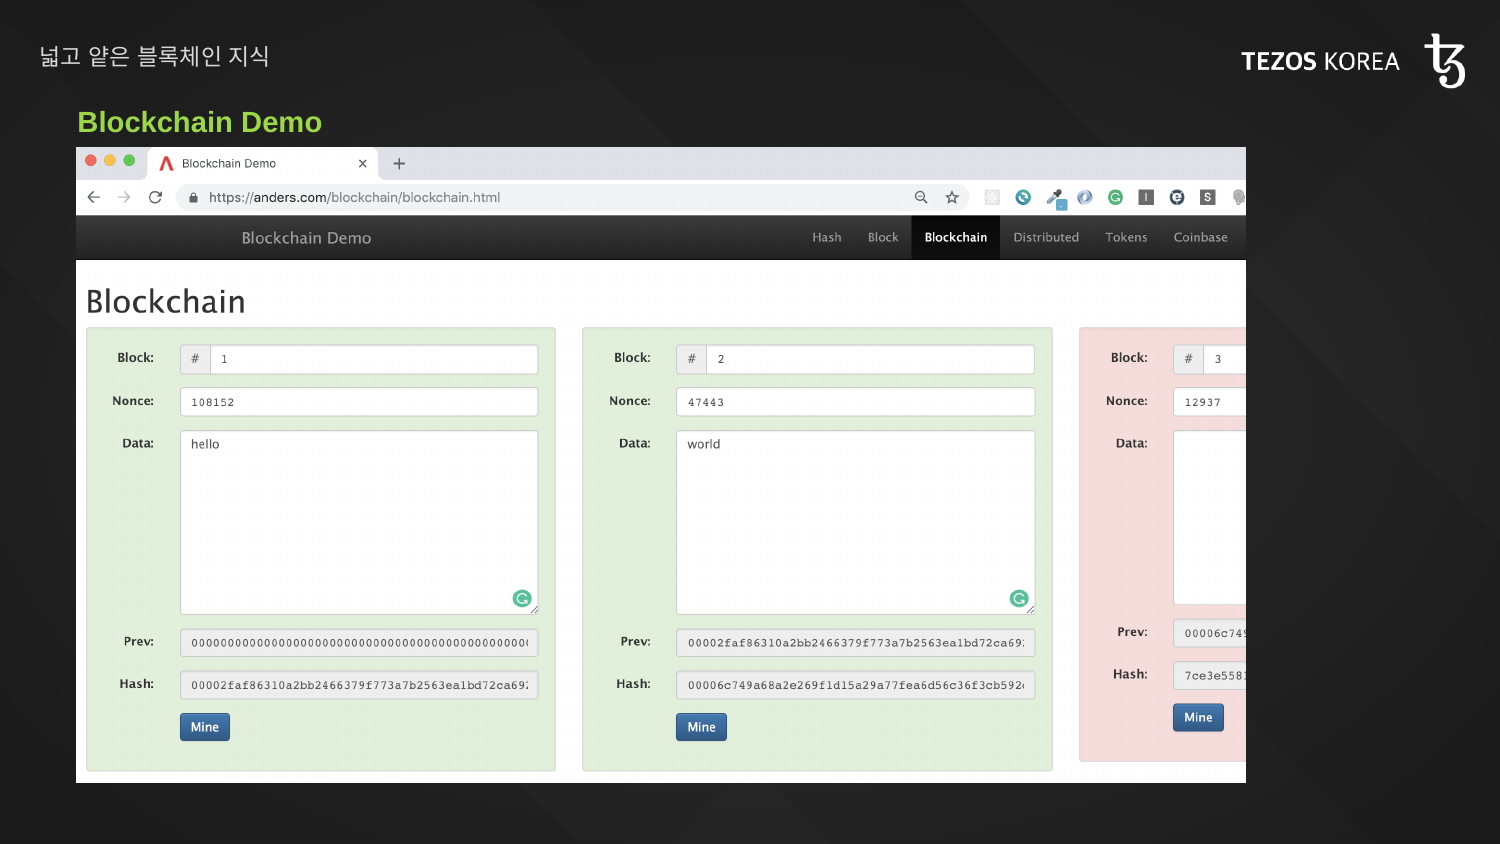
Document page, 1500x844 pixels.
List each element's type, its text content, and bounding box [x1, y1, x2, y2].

title Blockchain Demo [66, 87, 618, 148]
title 넓고 얕은 블록체인 지식 [28, 14, 324, 102]
picture [0, 0, 1500, 844]
